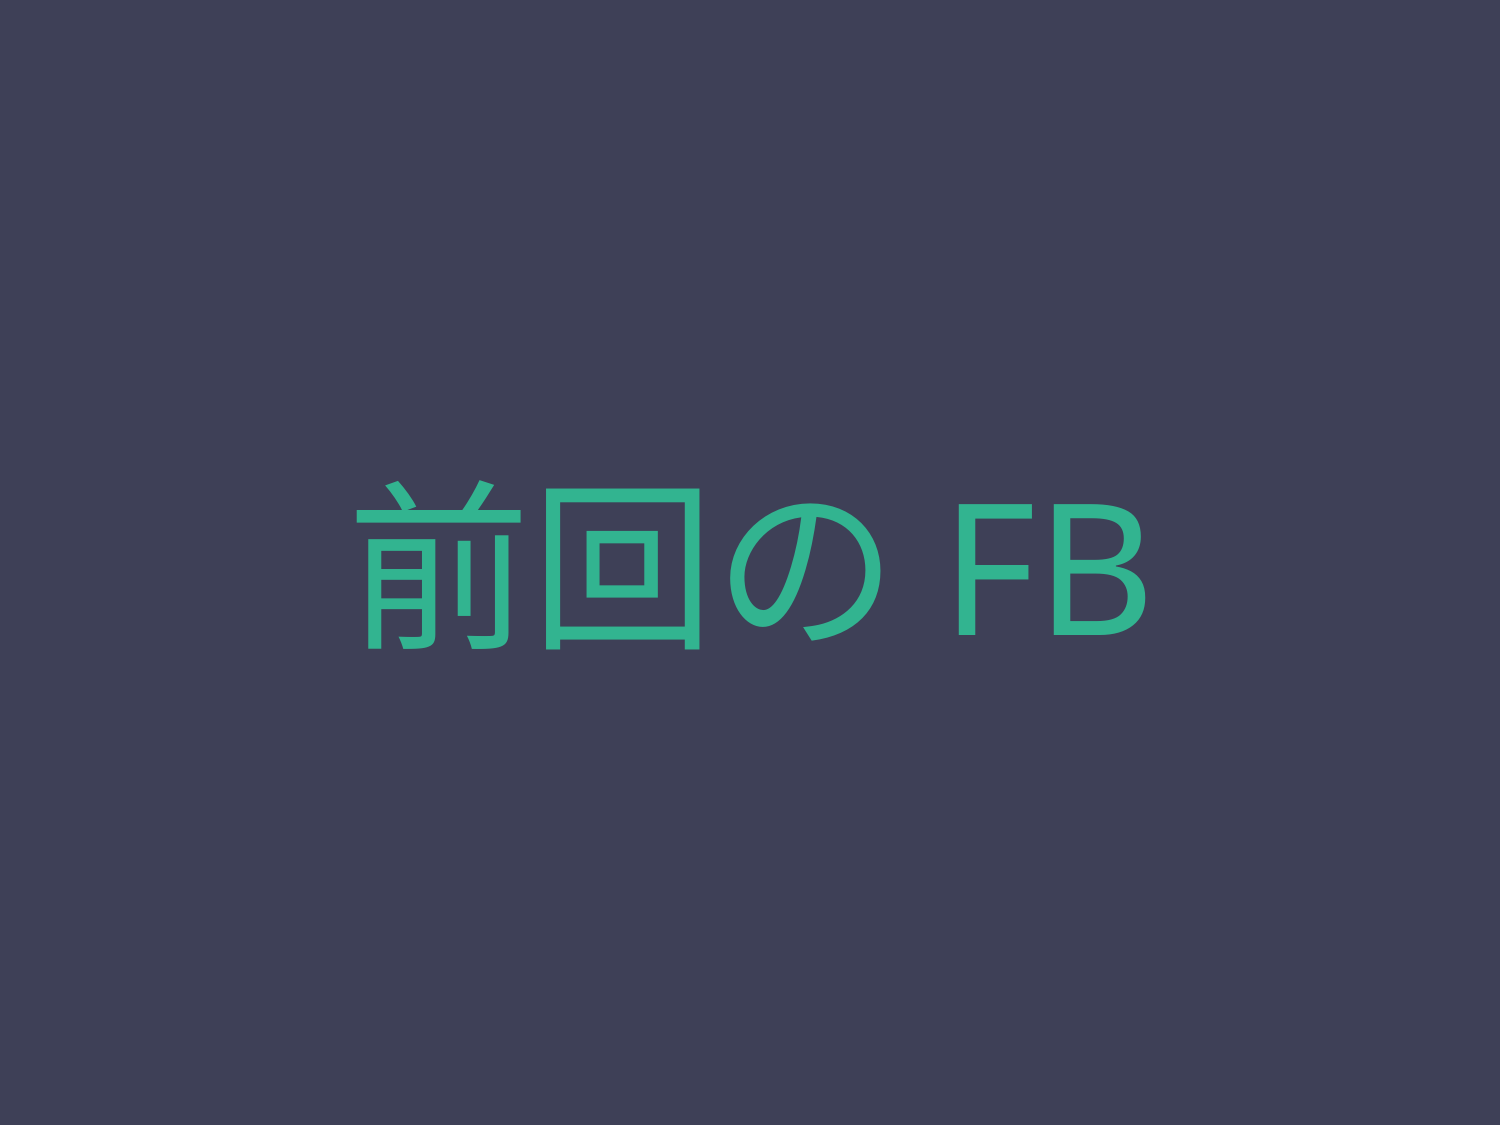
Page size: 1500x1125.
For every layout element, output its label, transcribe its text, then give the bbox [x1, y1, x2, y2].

title 前回のFB [76, 196, 1427, 929]
